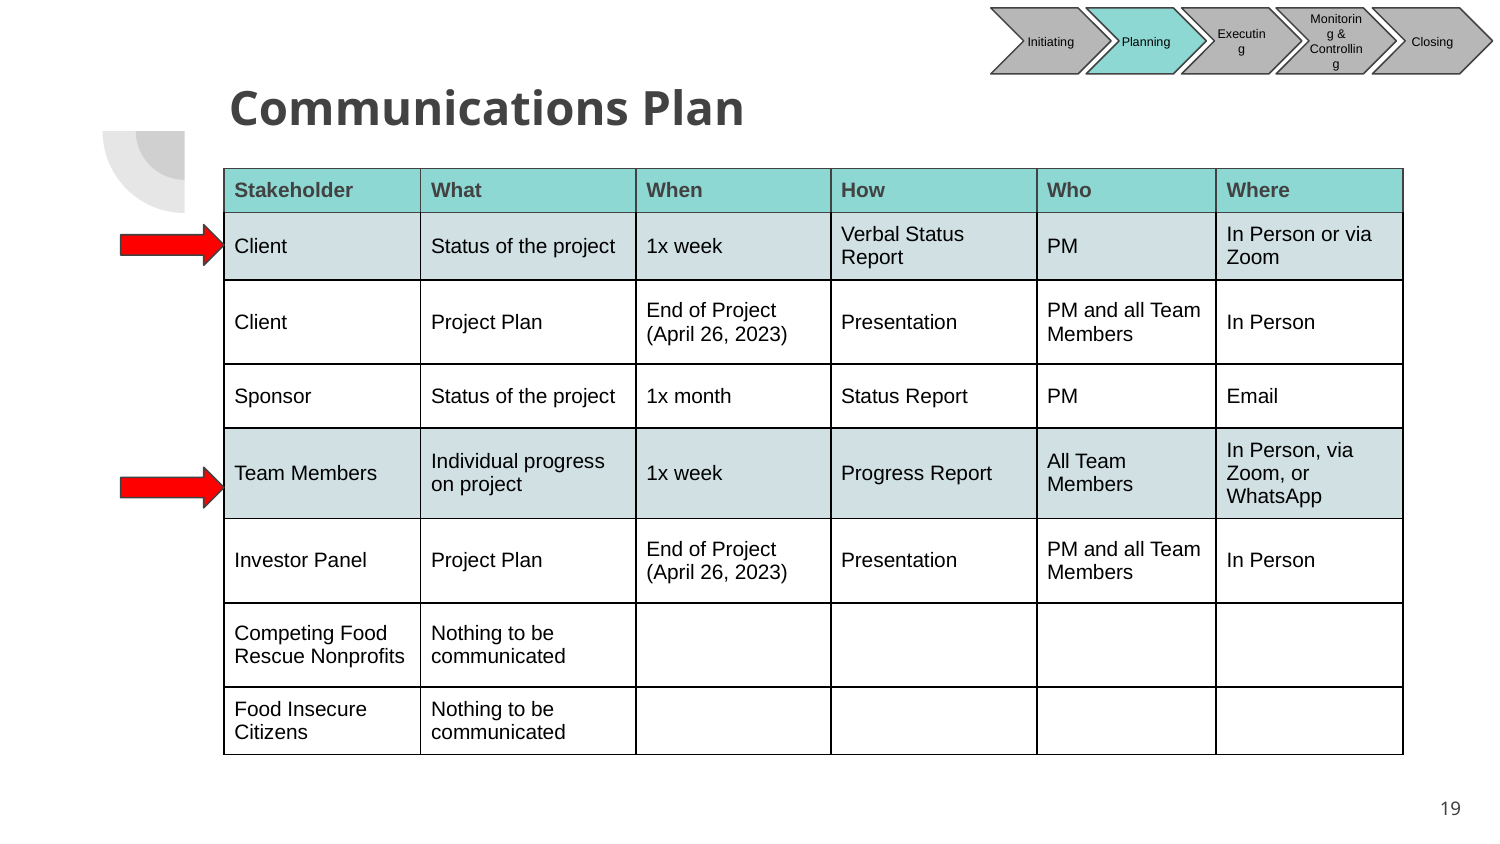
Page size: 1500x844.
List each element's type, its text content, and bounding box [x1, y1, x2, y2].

text_box [120, 467, 225, 508]
table_cell Nothing to be communicated [421, 604, 635, 686]
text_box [990, 7, 1493, 75]
table_cell Individual progress on project [421, 429, 635, 518]
table_cell Presentation [832, 519, 1036, 602]
table_cell Investor Panel [225, 519, 420, 602]
table_cell 1x week [637, 213, 830, 279]
table_cell End of Project (April 26, 2023) [637, 281, 830, 363]
table_cell Project Plan [421, 281, 635, 363]
table_cell PM and all Team Members [1038, 519, 1215, 602]
table_cell Presentation [832, 281, 1036, 363]
table_cell [1217, 604, 1402, 686]
table_cell [1038, 688, 1215, 754]
table_header Who [1038, 169, 1215, 212]
table_header When [637, 169, 830, 212]
slide_number ‹#› [1386, 777, 1477, 842]
table_cell In Person [1217, 281, 1402, 363]
table_header How [832, 169, 1036, 212]
table_cell Client [225, 281, 420, 363]
table_cell PM [1038, 365, 1215, 427]
table_cell Email [1217, 365, 1402, 427]
text_box [120, 224, 225, 266]
table_header Where [1217, 169, 1402, 212]
table_cell Client [225, 213, 420, 279]
table_cell Status of the project [421, 213, 635, 279]
table_cell PM [1038, 213, 1215, 279]
table_cell Team Members [225, 429, 420, 518]
table_cell End of Project (April 26, 2023) [637, 519, 830, 602]
table_cell Status of the project [421, 365, 635, 427]
table_cell Project Plan [421, 519, 635, 602]
table_cell Nothing to be communicated [421, 688, 635, 754]
table_cell [1038, 604, 1215, 686]
table_cell In Person [1217, 519, 1402, 602]
title Communications Plan [213, 63, 991, 151]
table_cell [832, 604, 1036, 686]
table_cell 1x week [637, 429, 830, 518]
table_cell In Person or via Zoom [1217, 213, 1402, 279]
table_header Stakeholder [225, 169, 420, 212]
table_cell Sponsor [225, 365, 420, 427]
table_cell Progress Report [832, 429, 1036, 518]
table_header What [421, 169, 635, 212]
table_cell 1x month [637, 365, 830, 427]
table_cell [832, 688, 1036, 754]
table_cell [637, 688, 830, 754]
table_cell Competing Food Rescue Nonprofits [225, 604, 420, 686]
table_cell In Person, via Zoom, or WhatsApp [1217, 429, 1402, 518]
table_cell [637, 604, 830, 686]
table_cell Status Report [832, 365, 1036, 427]
table_cell All Team Members [1038, 429, 1215, 518]
table_cell Verbal Status Report [832, 213, 1036, 279]
table_cell [1217, 688, 1402, 754]
table_cell Food Insecure Citizens [225, 688, 420, 754]
table_cell PM and all Team Members [1038, 281, 1215, 363]
